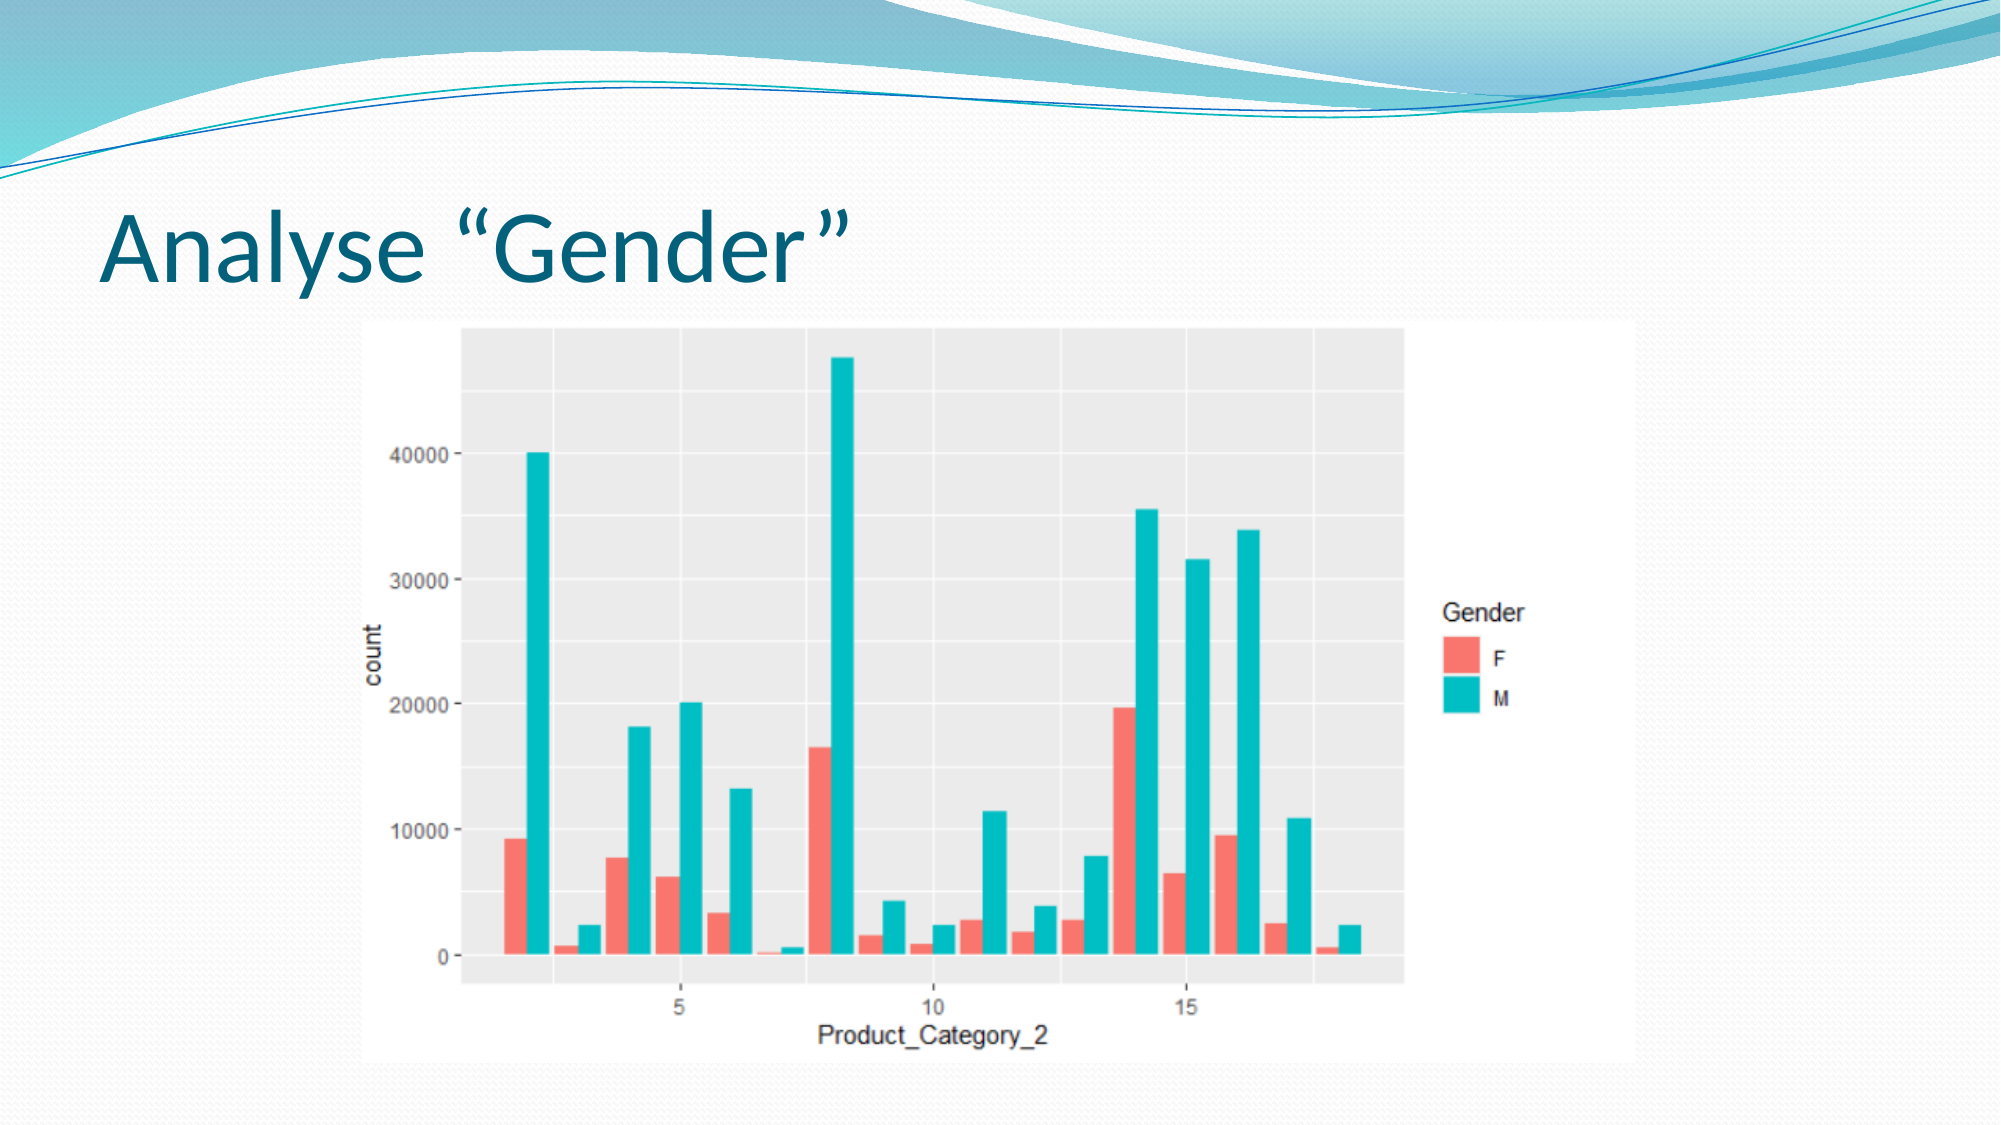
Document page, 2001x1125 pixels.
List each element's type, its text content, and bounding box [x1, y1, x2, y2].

title Analyse “Gender” [99, 115, 1900, 303]
picture [362, 321, 1635, 1063]
